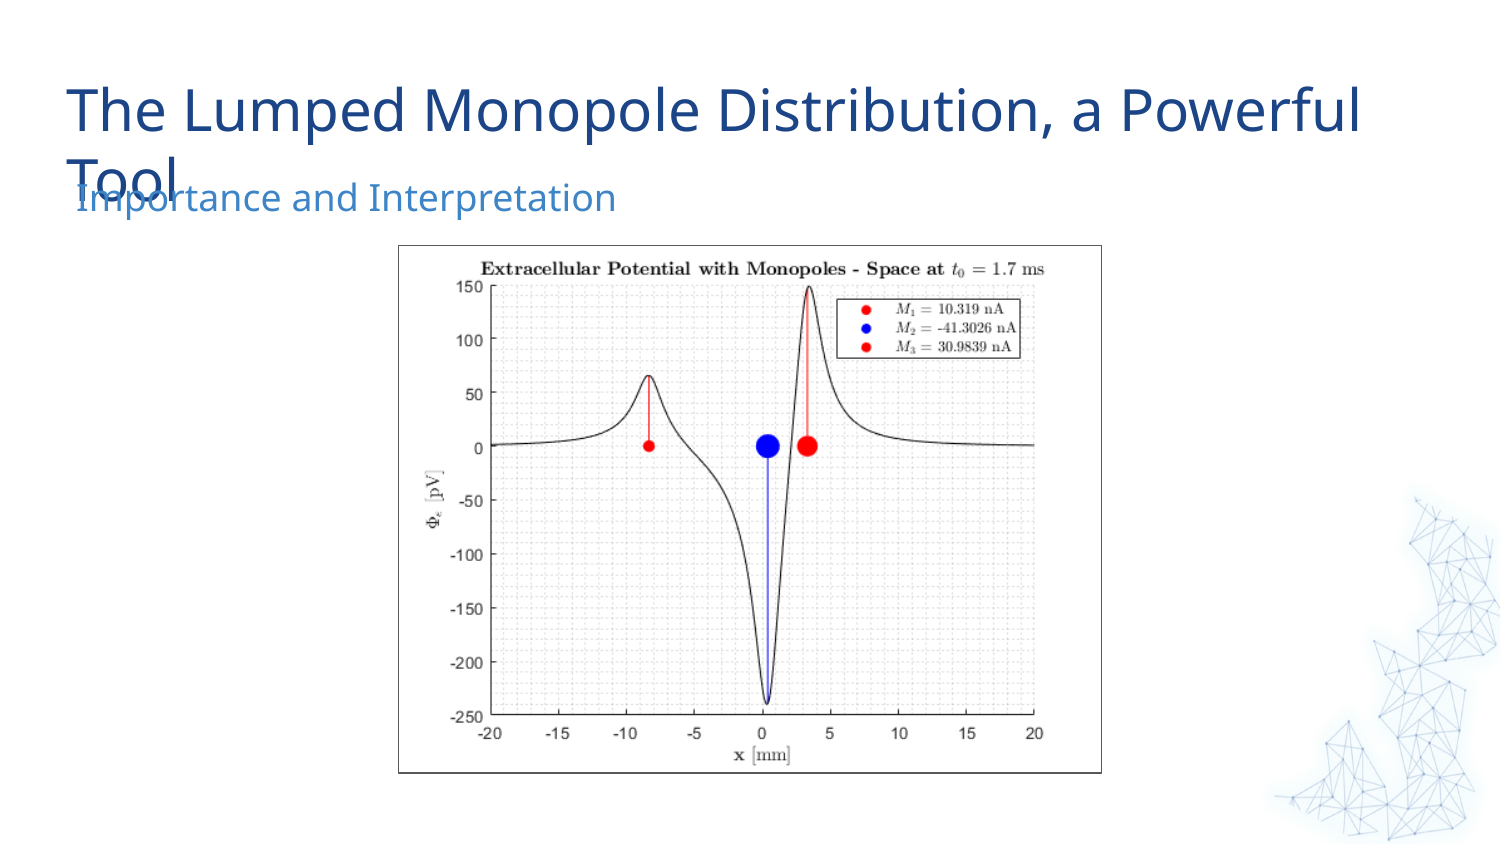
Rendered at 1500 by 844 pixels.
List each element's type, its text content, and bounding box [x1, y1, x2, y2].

picture [398, 245, 1101, 773]
picture [1244, 439, 1500, 844]
list Importance and Interpretation [61, 152, 722, 247]
title The Lumped Monopole Distribution, a Powerful Tool [51, 58, 1487, 153]
